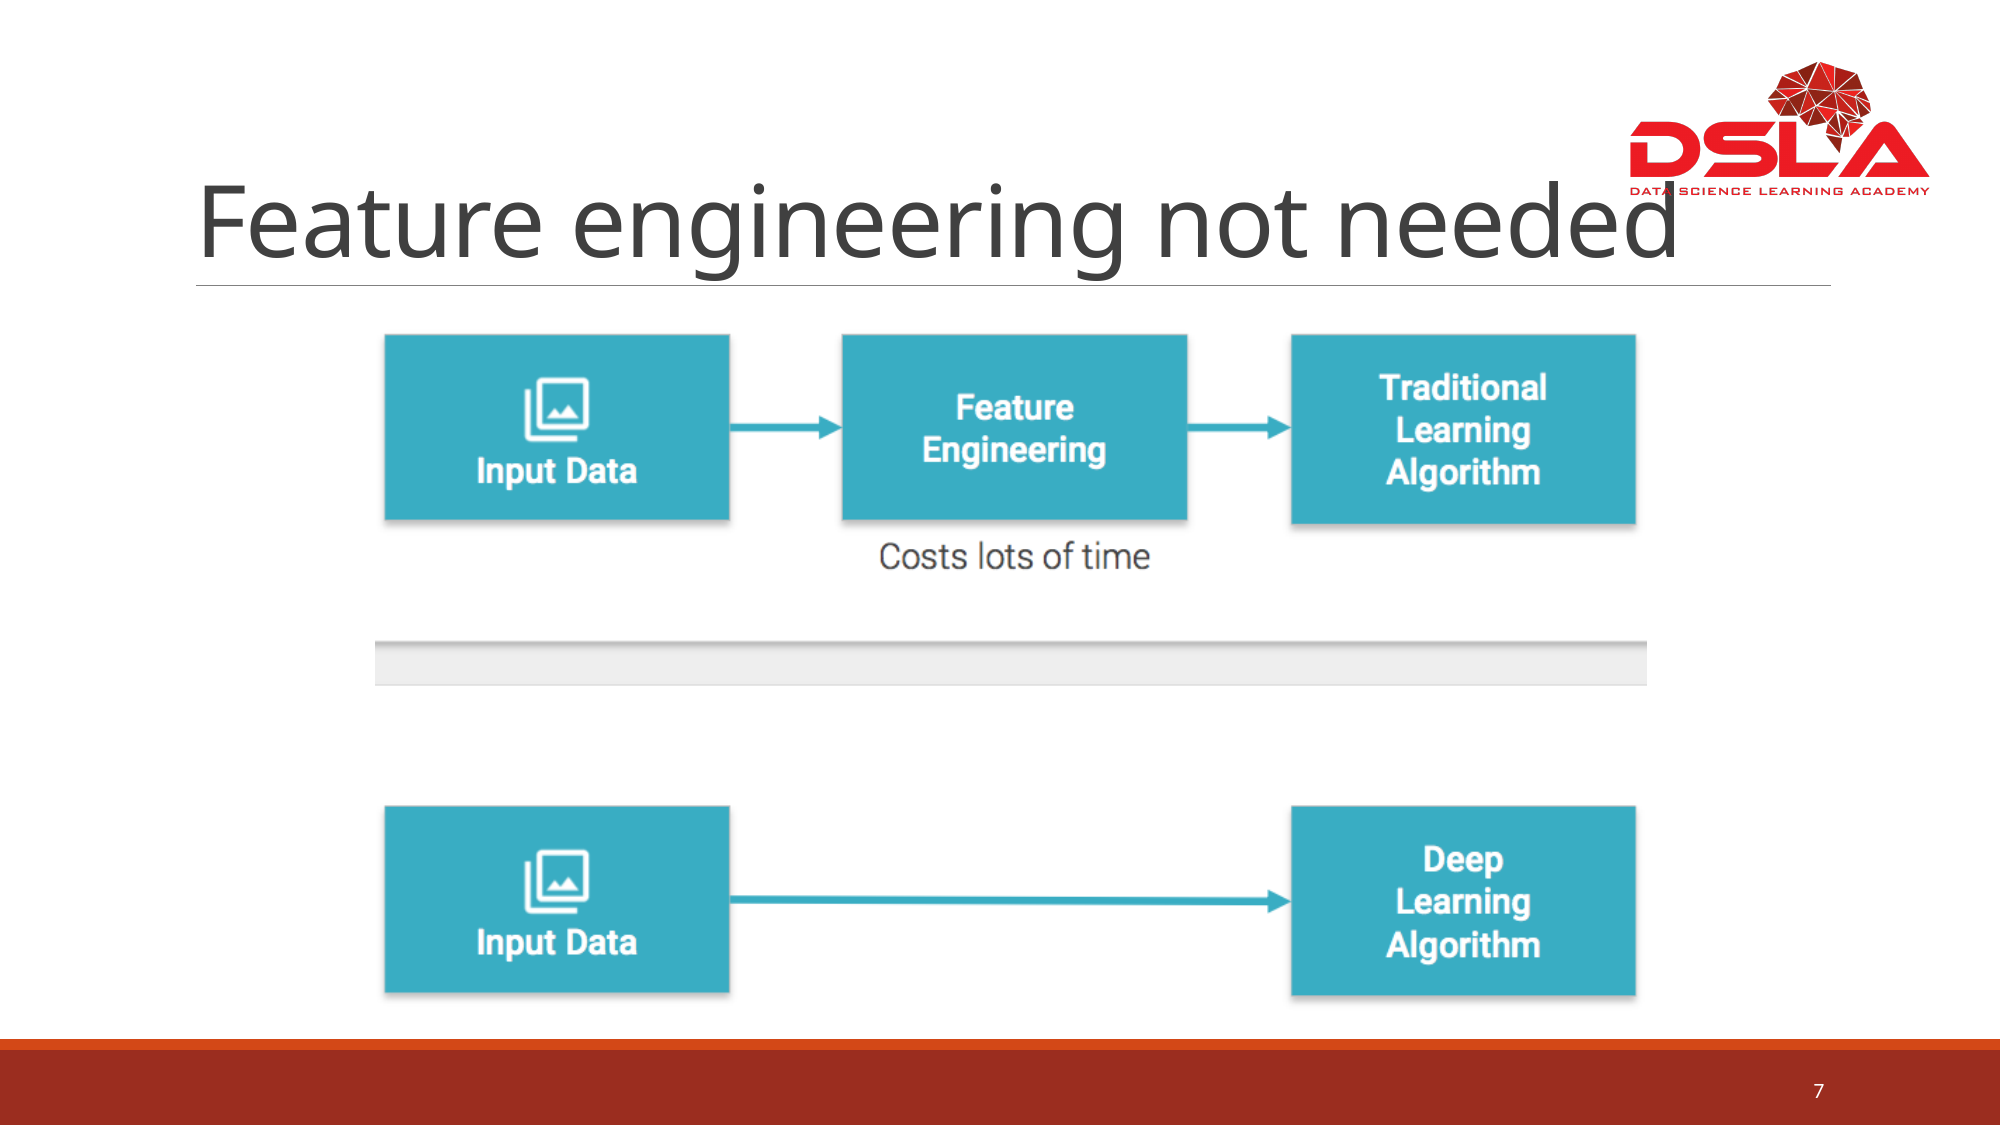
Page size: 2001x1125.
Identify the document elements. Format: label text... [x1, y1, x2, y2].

slide_number 7 [1624, 1059, 1840, 1120]
picture [1605, 16, 1973, 242]
title Feature engineering not needed [180, 47, 1830, 285]
picture [374, 319, 1648, 1011]
